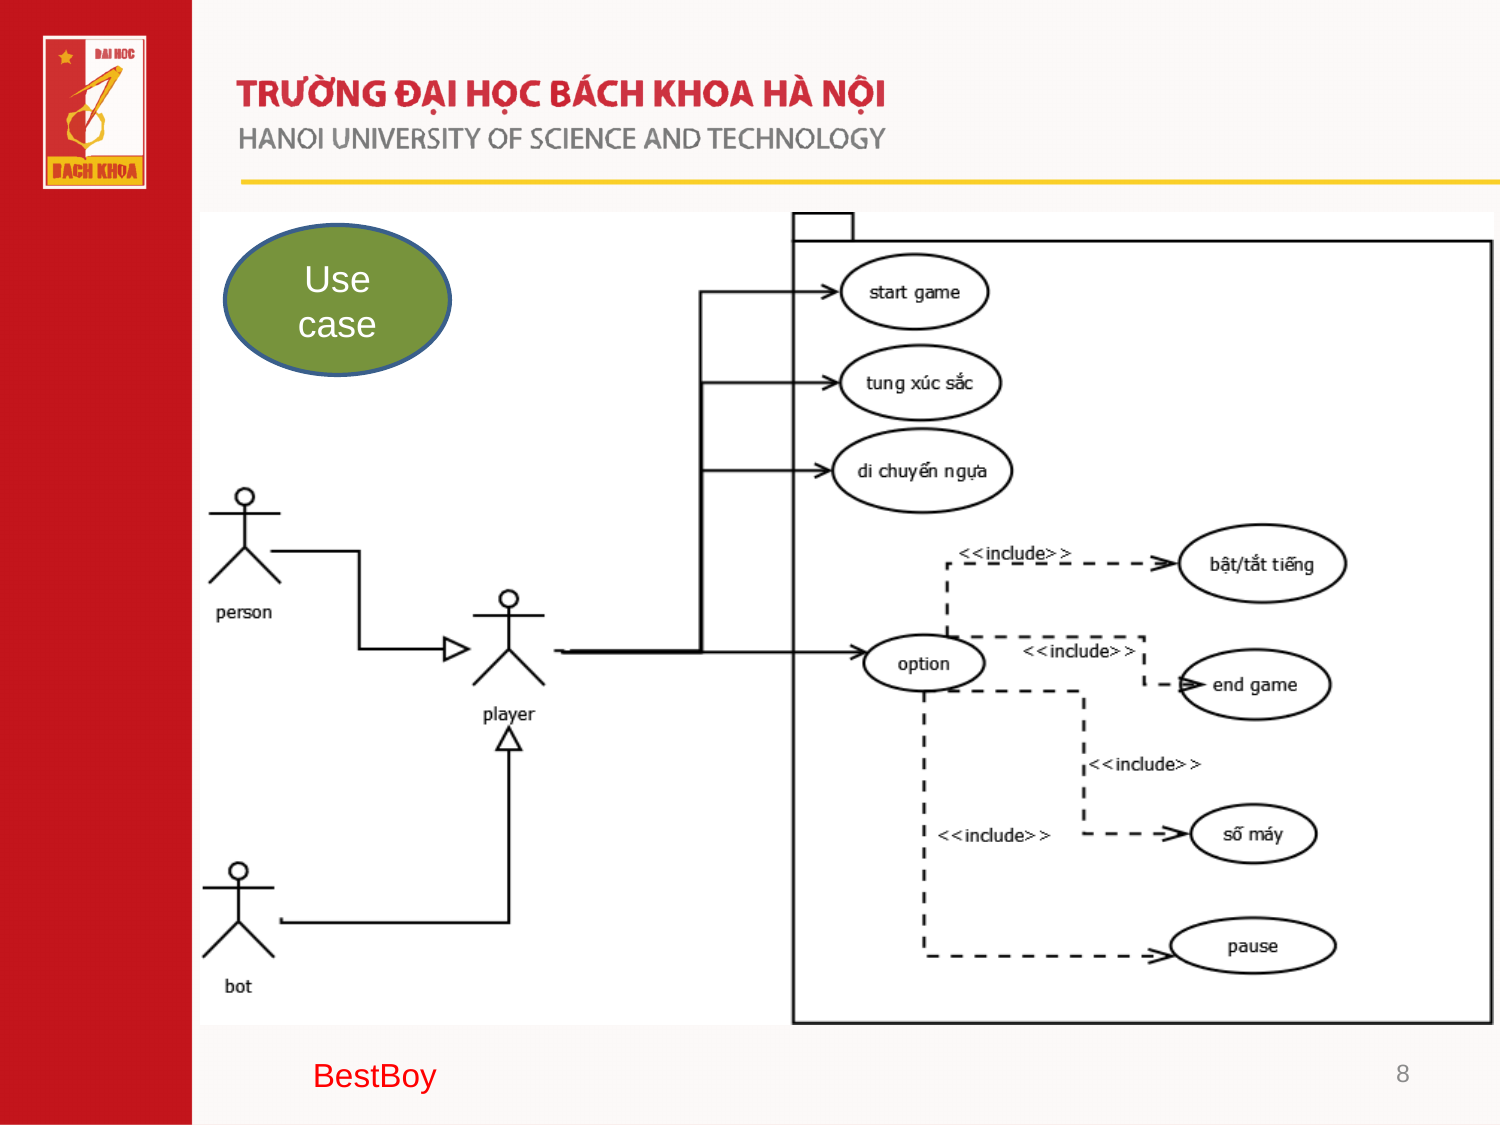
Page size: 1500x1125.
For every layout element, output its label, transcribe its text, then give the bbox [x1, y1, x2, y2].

footer BestBoy [200, 1043, 550, 1104]
picture [0, 0, 1500, 1125]
slide_number 8 [1074, 1042, 1425, 1103]
